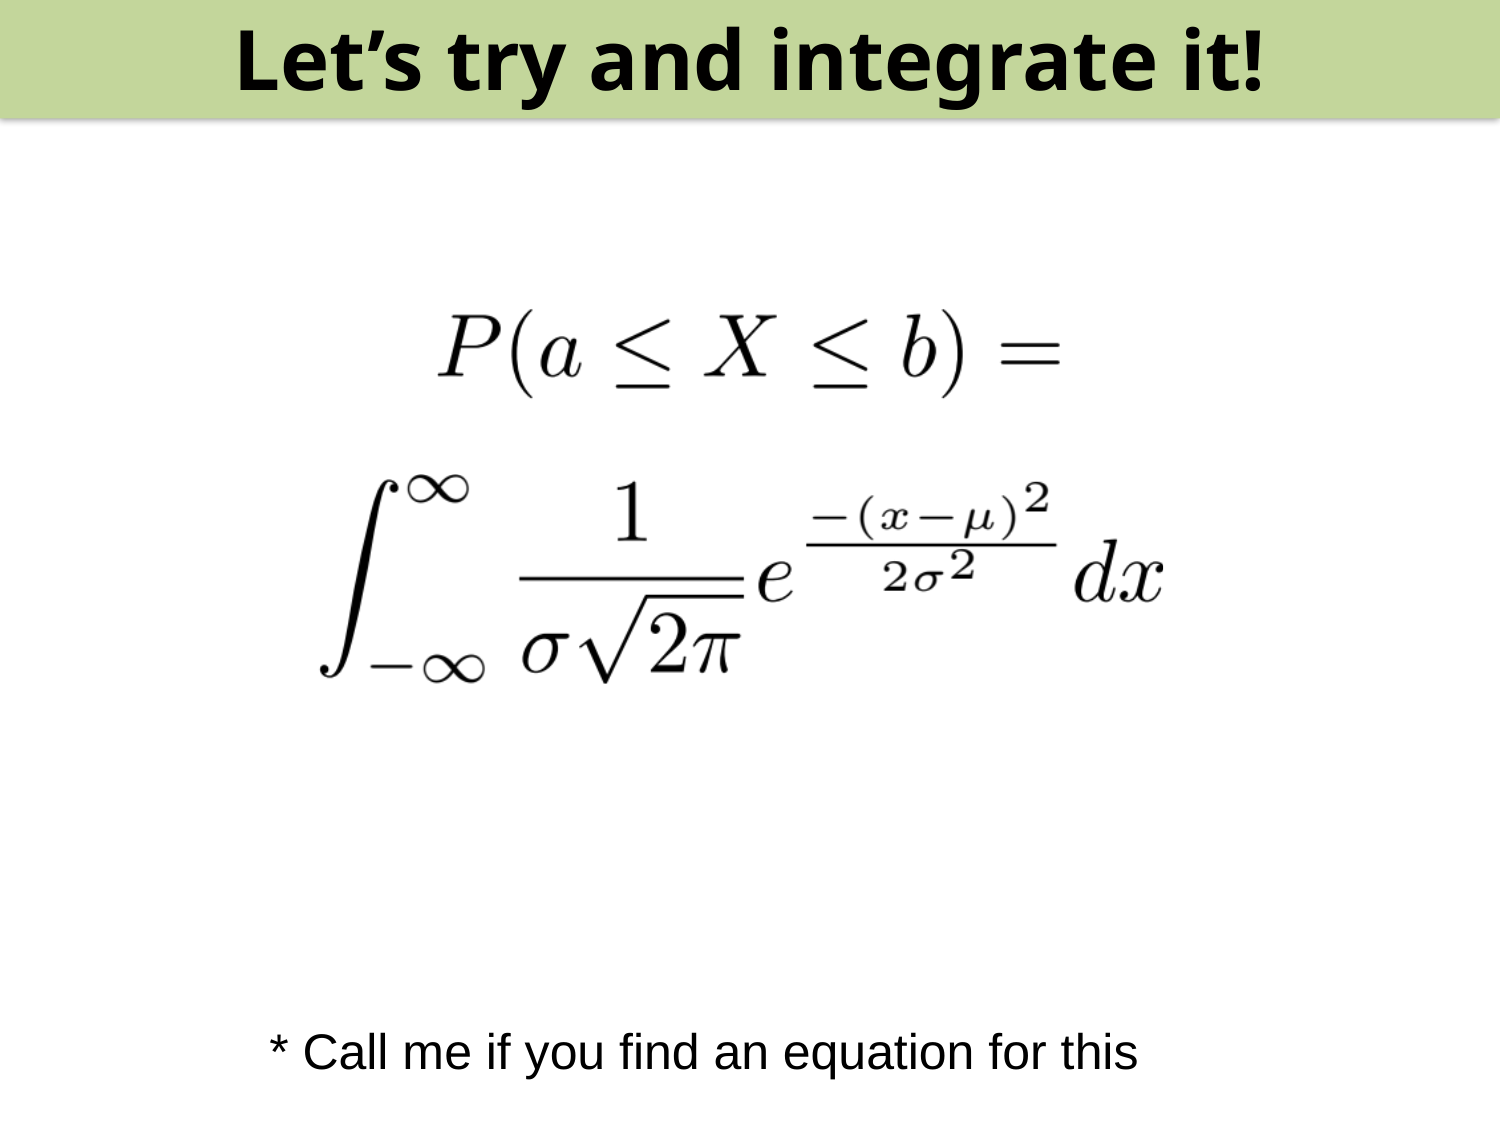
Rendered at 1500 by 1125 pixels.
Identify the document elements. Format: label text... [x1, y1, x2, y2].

text_box Let’s try and integrate it! [0, 0, 1500, 122]
text_box * Call me if you find an equation for this [254, 1012, 1155, 1088]
picture [437, 249, 1073, 459]
picture [312, 474, 1164, 684]
